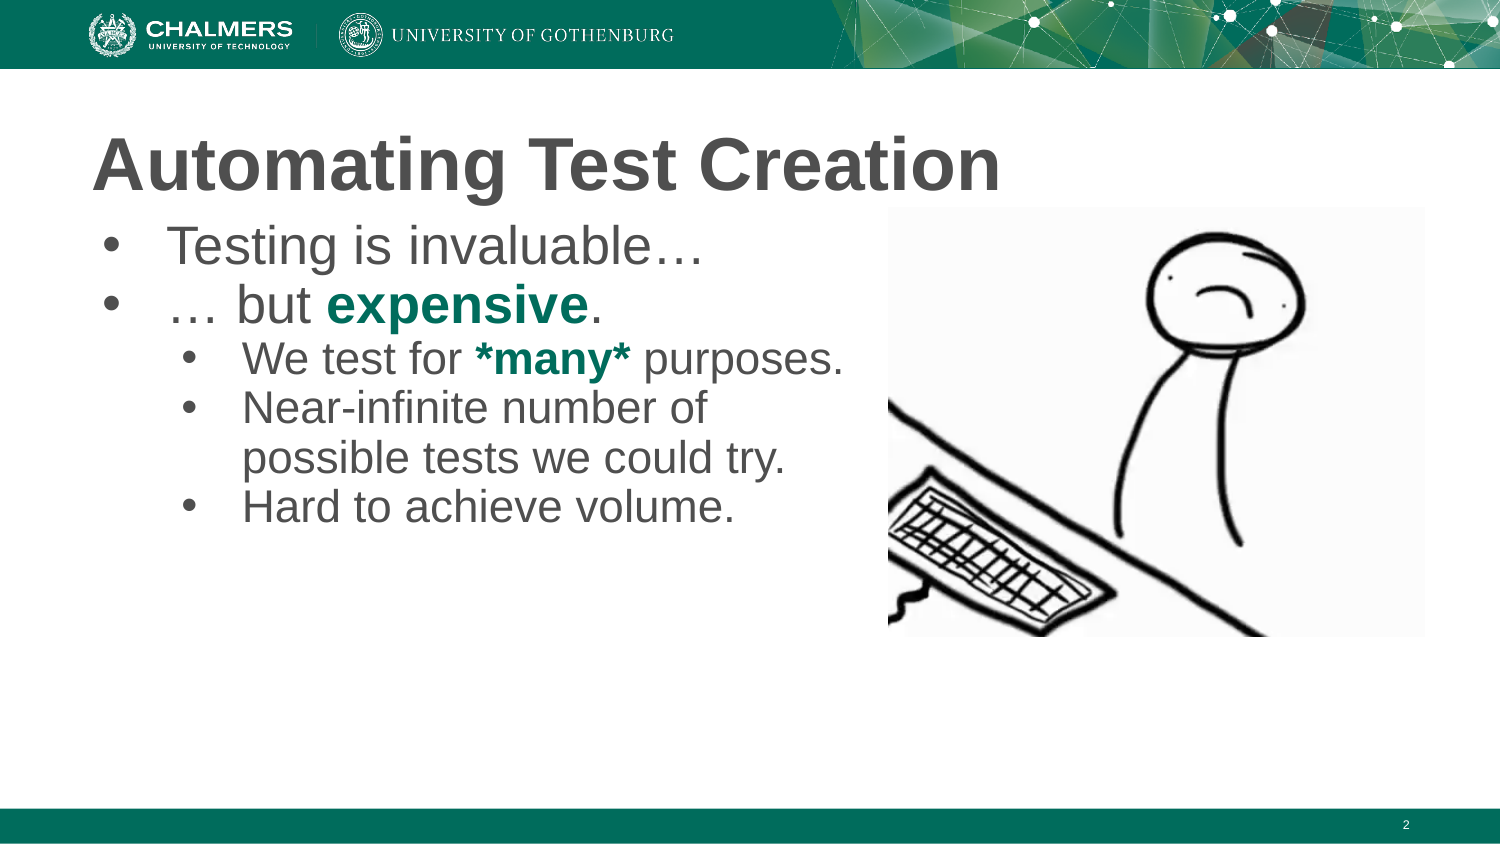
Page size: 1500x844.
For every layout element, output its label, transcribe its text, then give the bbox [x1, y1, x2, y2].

picture [888, 206, 1426, 637]
picture [64, 0, 696, 85]
list Testing is invaluable… … but expensive. We test for *many* purposes. Near-infinite number of possible tests we could try. Hard to achieve volume. [76, 210, 863, 782]
title Automating Test Creation [76, 100, 1425, 211]
slide_number ‹#› [1074, 809, 1425, 844]
picture [759, 0, 1500, 68]
